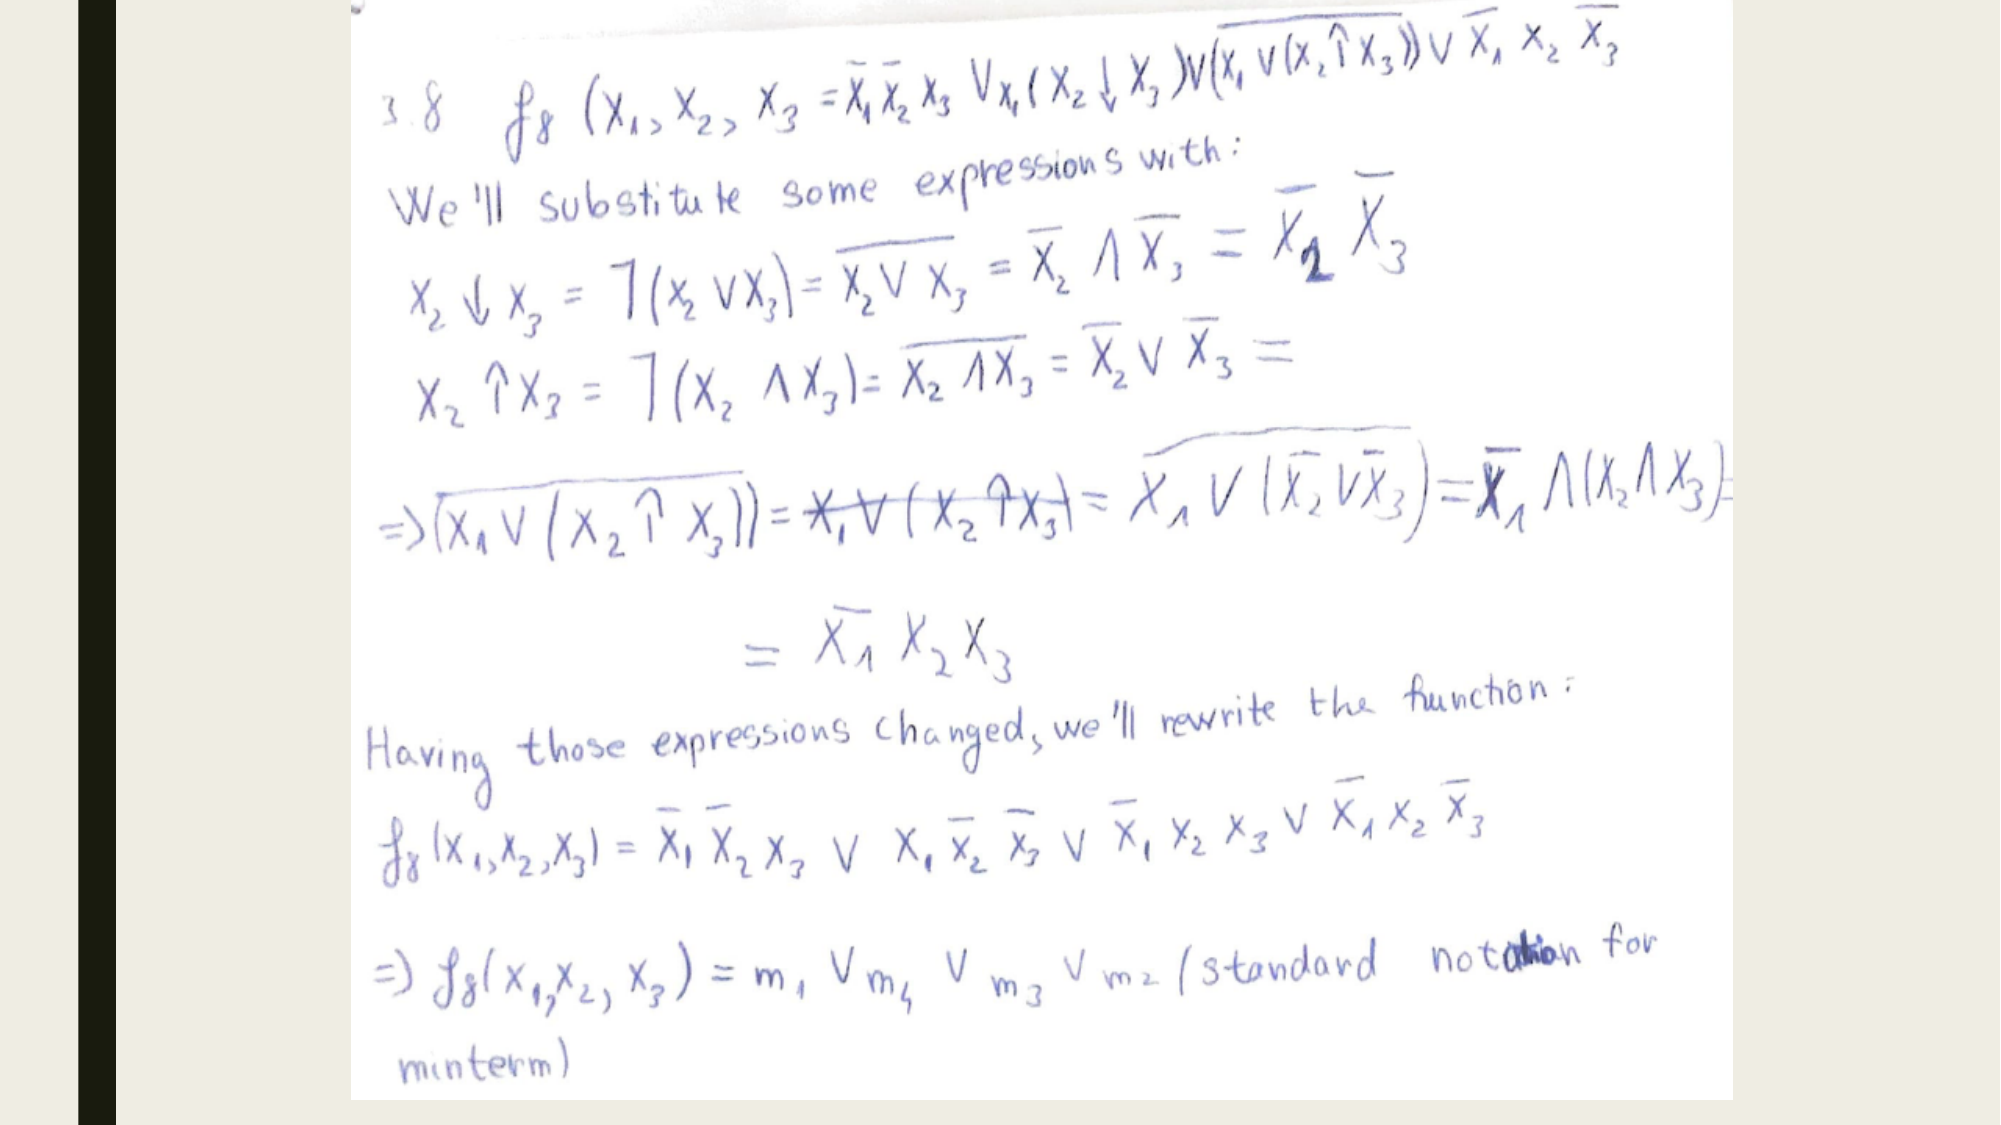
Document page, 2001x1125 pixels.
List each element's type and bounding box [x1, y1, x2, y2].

picture [351, 0, 1733, 1100]
